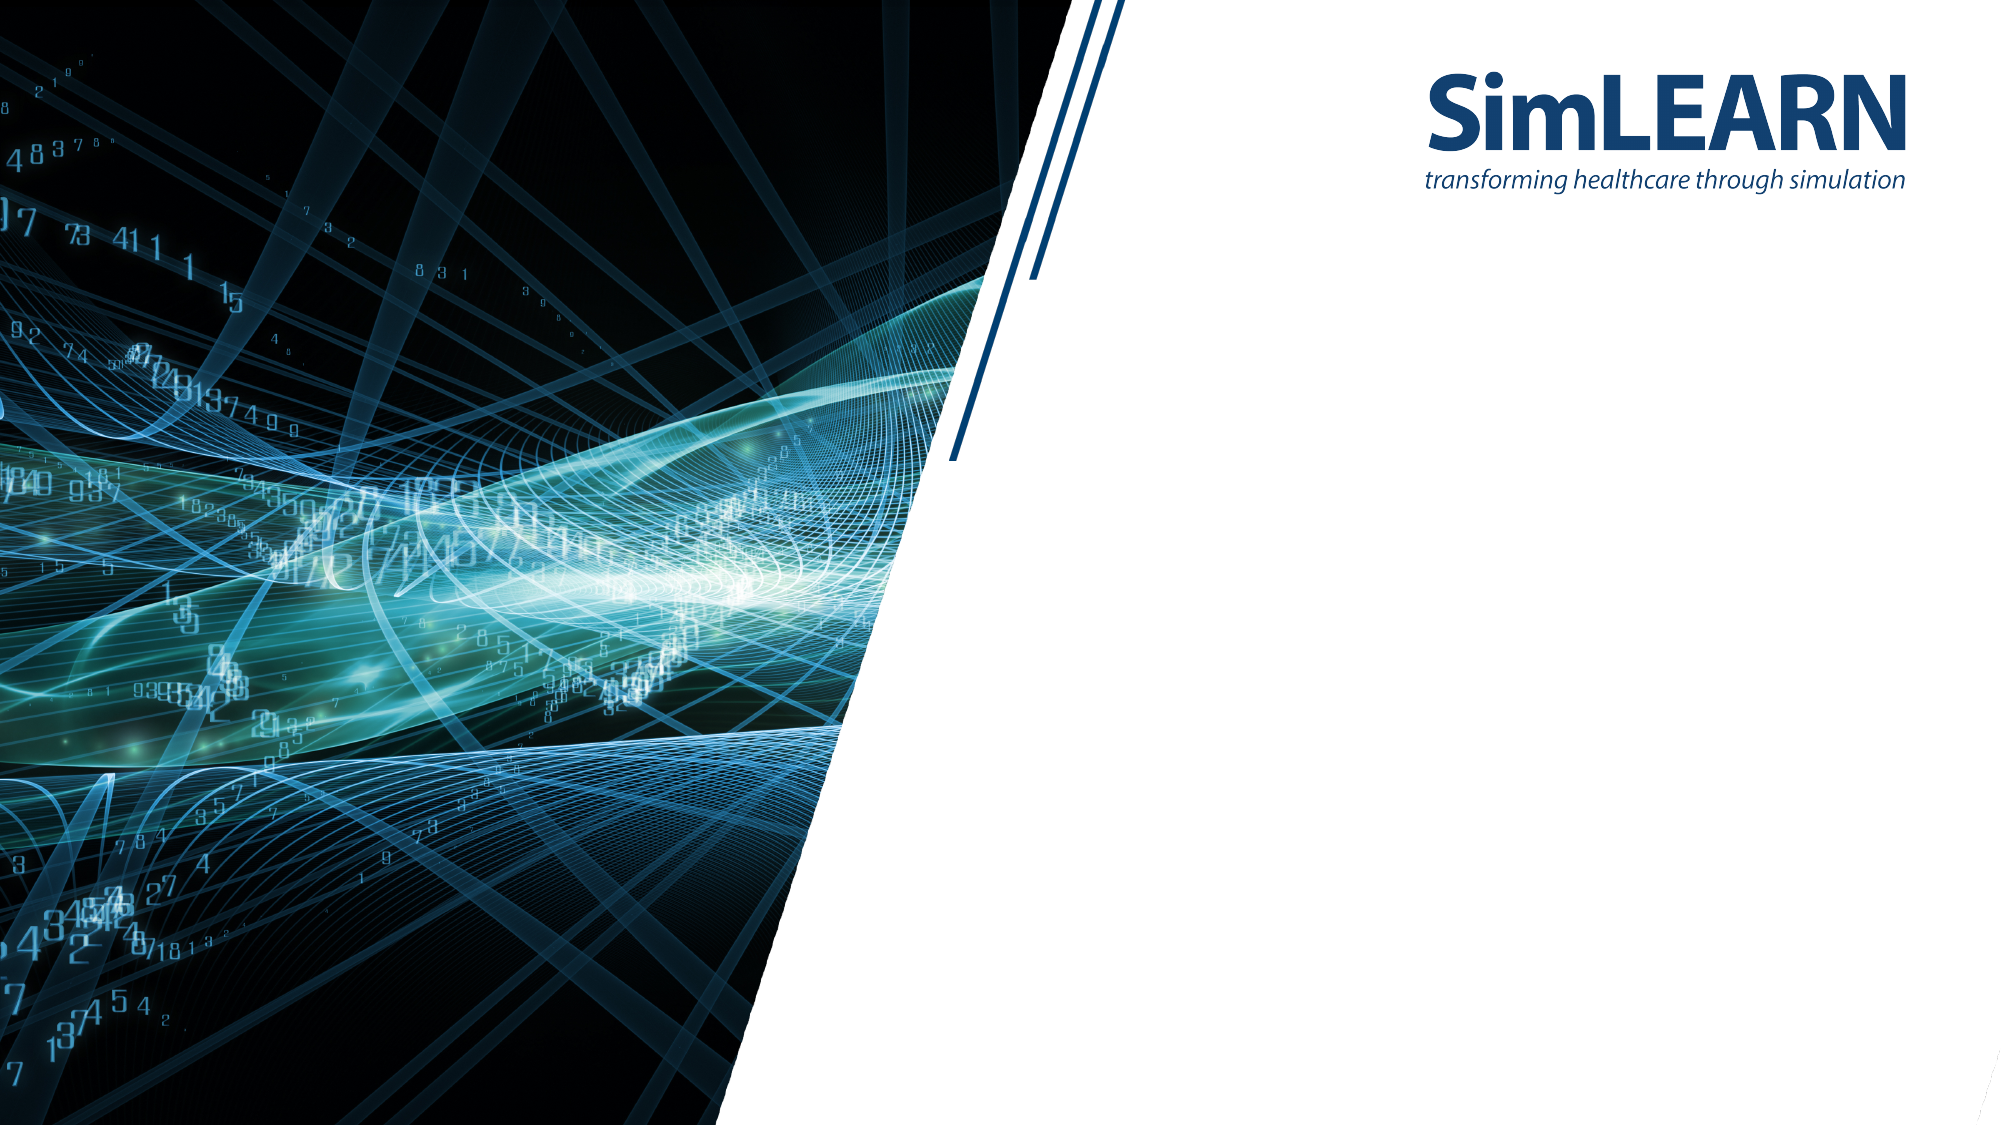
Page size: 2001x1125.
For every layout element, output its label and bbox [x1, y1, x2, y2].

picture [0, 0, 1071, 1125]
picture [1415, 53, 1921, 199]
